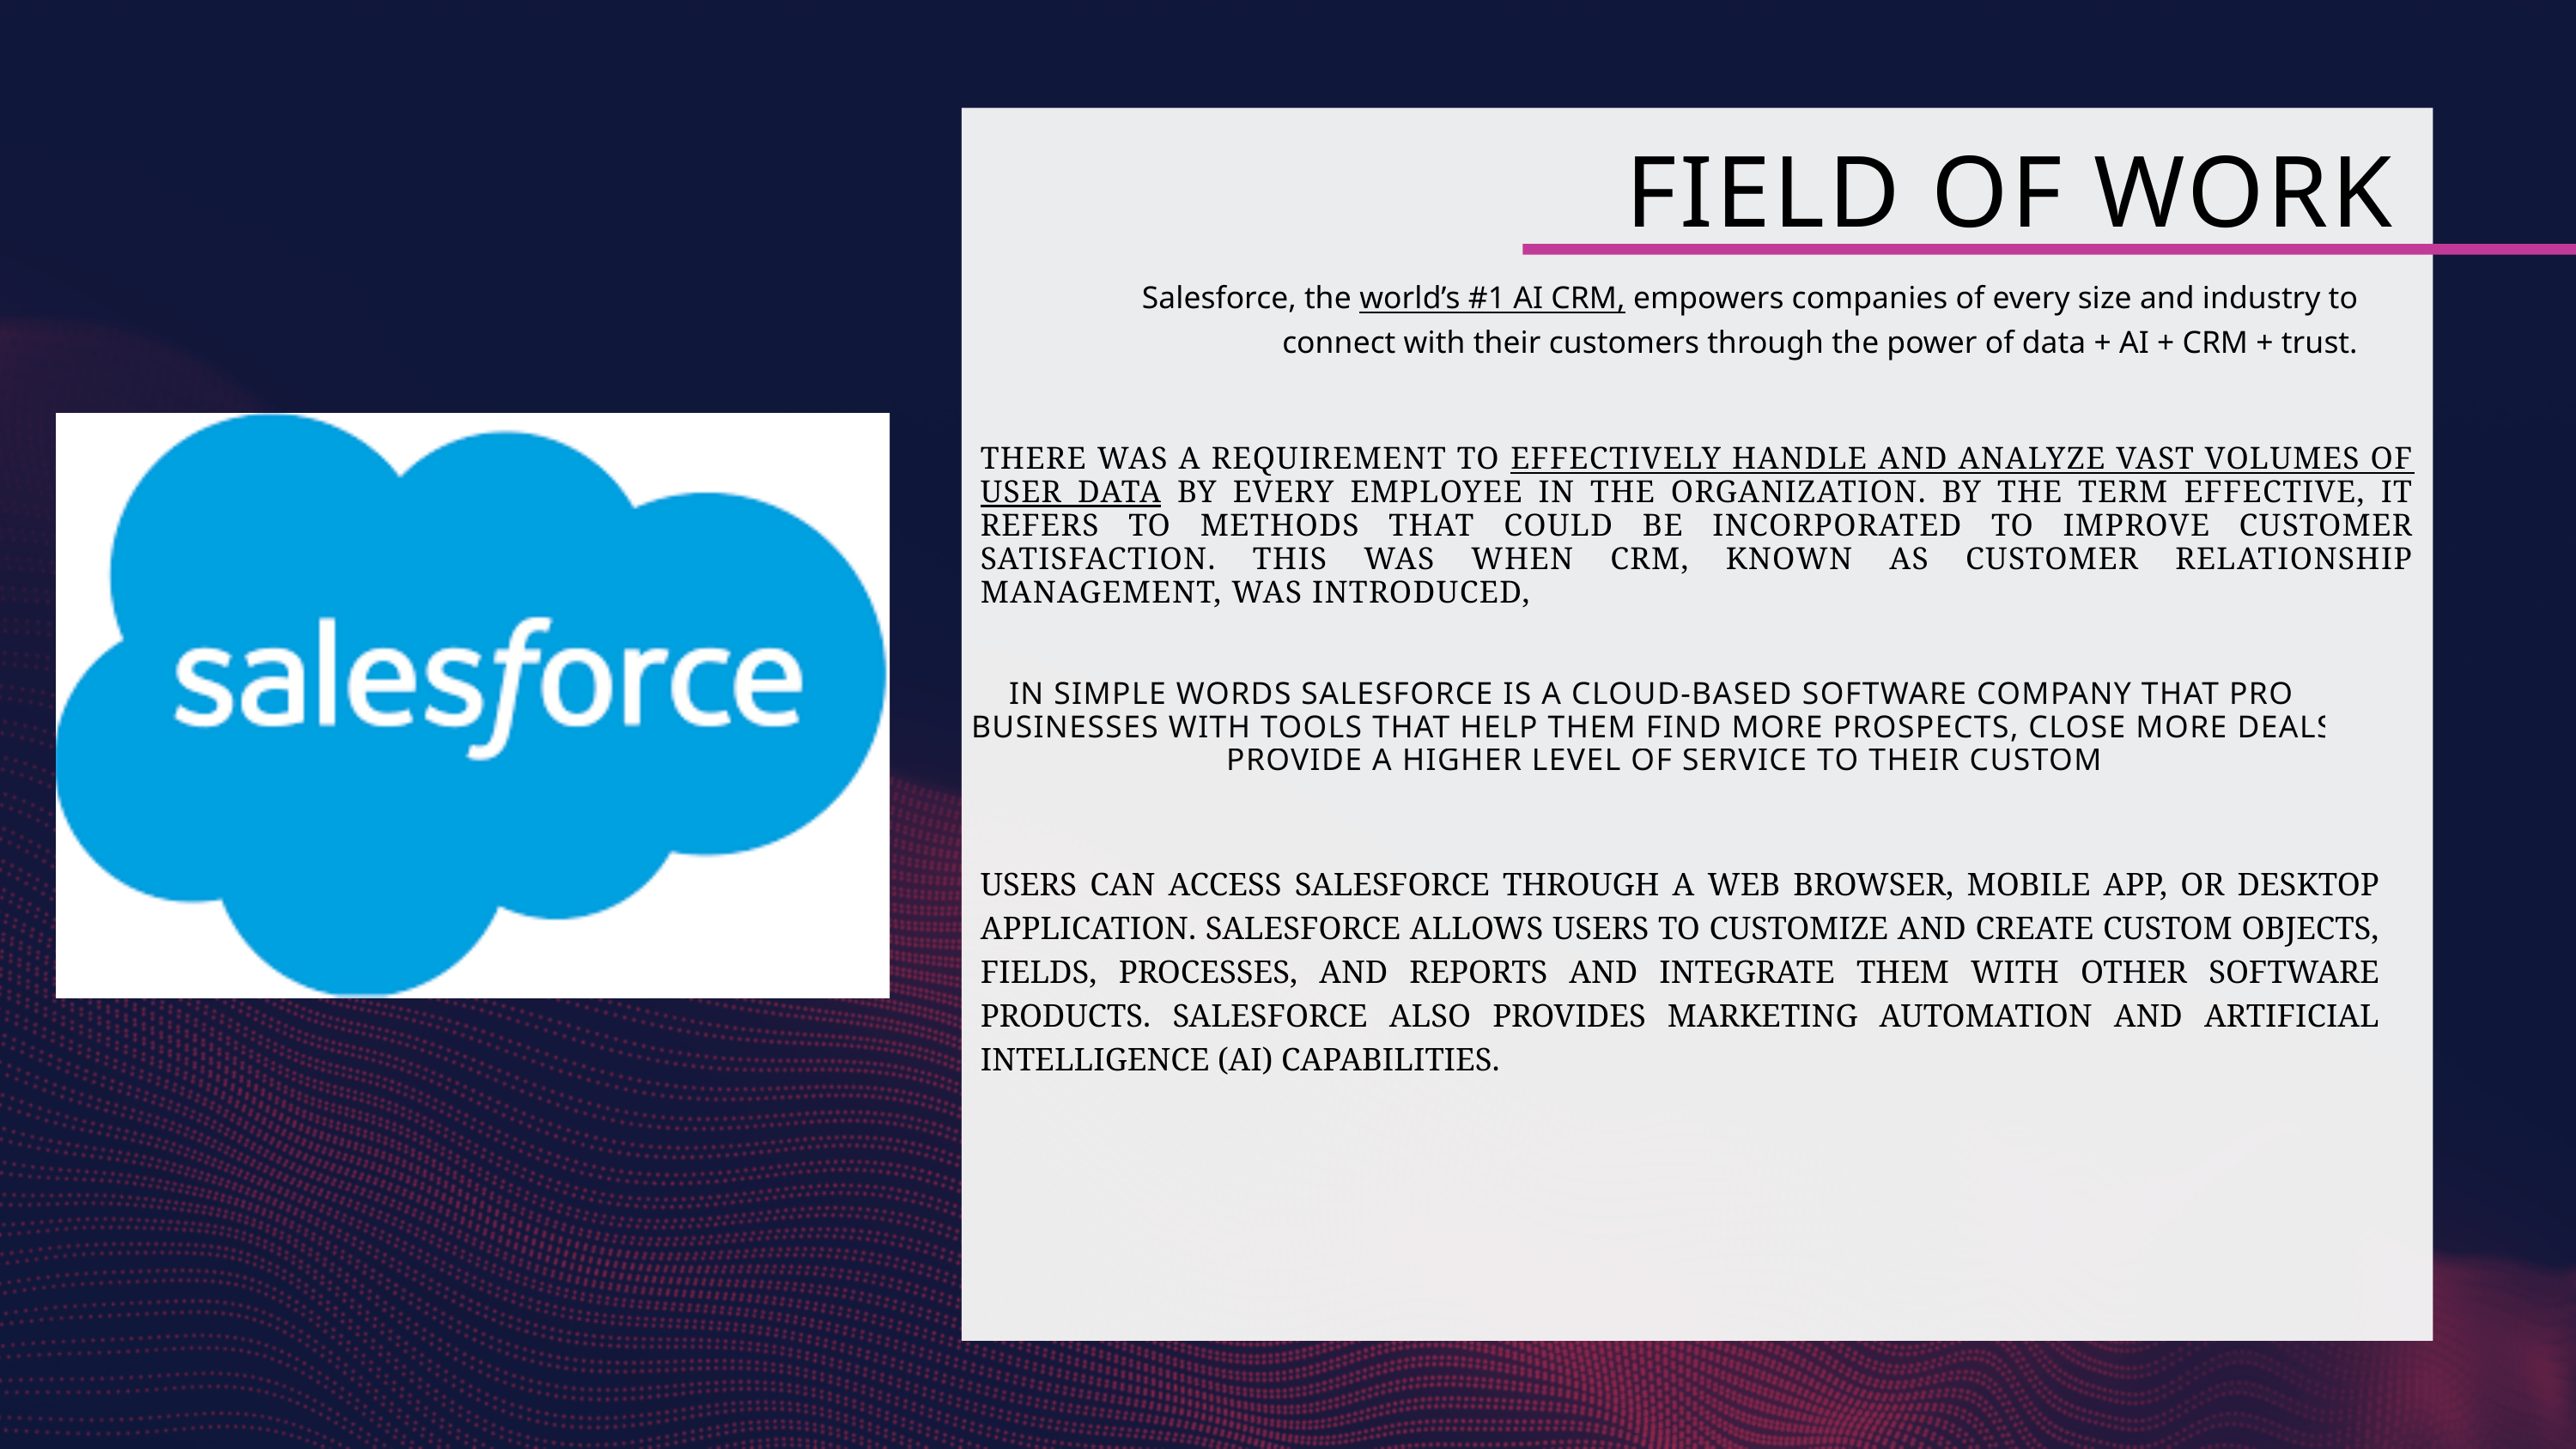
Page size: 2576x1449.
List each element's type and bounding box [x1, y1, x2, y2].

text_box [0, 0, 2576, 1449]
text_box [961, 107, 2433, 1341]
text_box [56, 413, 890, 998]
